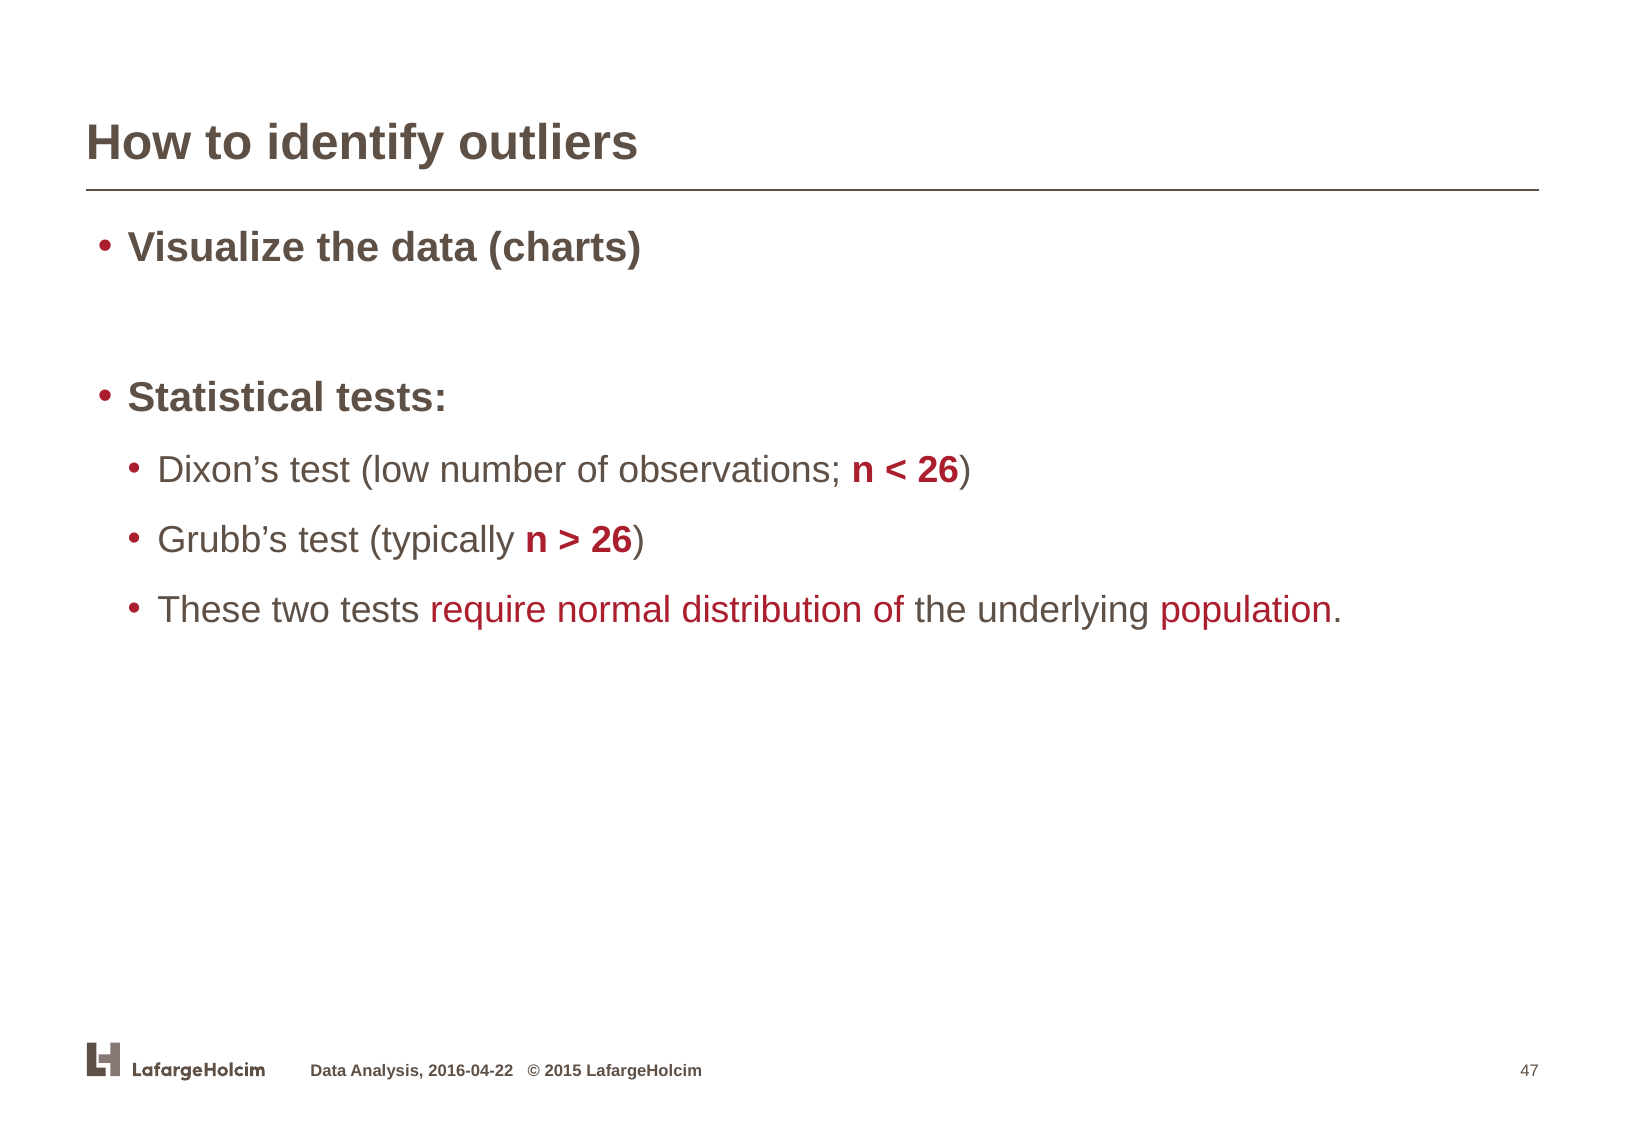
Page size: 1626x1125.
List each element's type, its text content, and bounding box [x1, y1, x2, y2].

slide_number 47 [1468, 1052, 1539, 1080]
footer Data Analysis, 2016-04-22 © 2015 LafargeHolcim [310, 1052, 831, 1080]
title How to identify outliers [85, 30, 1539, 171]
list Visualize the data (charts) Statistical tests: Dixon’s test (low number of observations; n < 26) Grubb’s test (typically n > 26) These two tests require normal distribution of the underlying population. [97, 219, 1551, 997]
